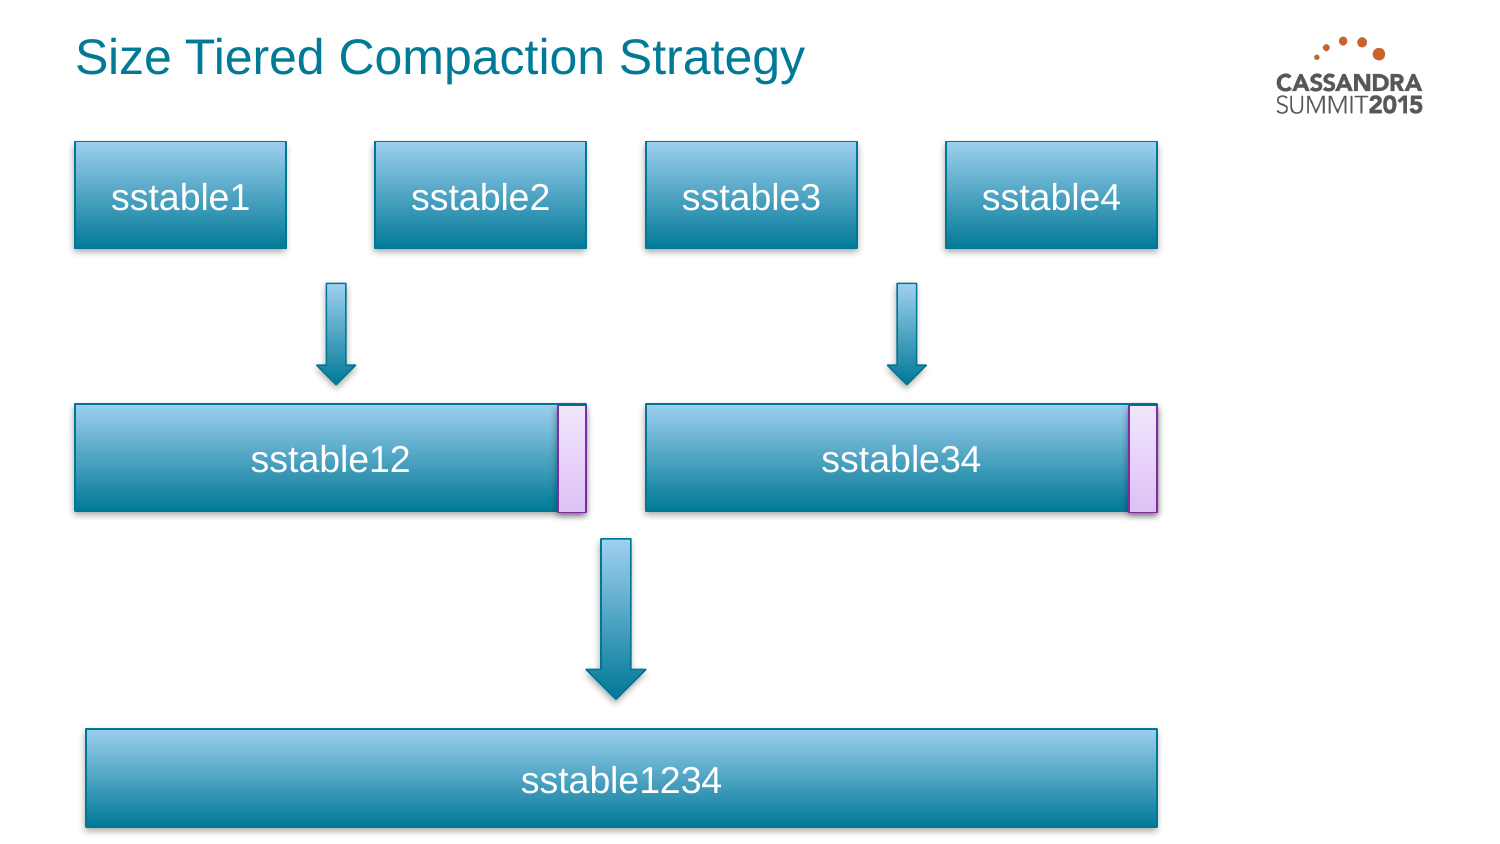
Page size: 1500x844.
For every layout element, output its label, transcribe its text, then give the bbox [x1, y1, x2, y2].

text_box [886, 282, 928, 386]
text_box sstable3 [645, 141, 858, 249]
title Size Tiered Compaction Strategy [75, 24, 1236, 166]
text_box sstable34 [645, 403, 1129, 512]
text_box sstable2 [374, 141, 587, 249]
text_box sstable4 [945, 141, 1158, 249]
text_box [557, 405, 587, 513]
picture [1273, 33, 1425, 116]
text_box sstable1234 [85, 728, 1158, 828]
text_box sstable12 [74, 403, 558, 512]
text_box sstable1 [74, 141, 287, 249]
text_box [1128, 405, 1158, 513]
text_box [315, 282, 357, 386]
text_box [585, 538, 647, 700]
